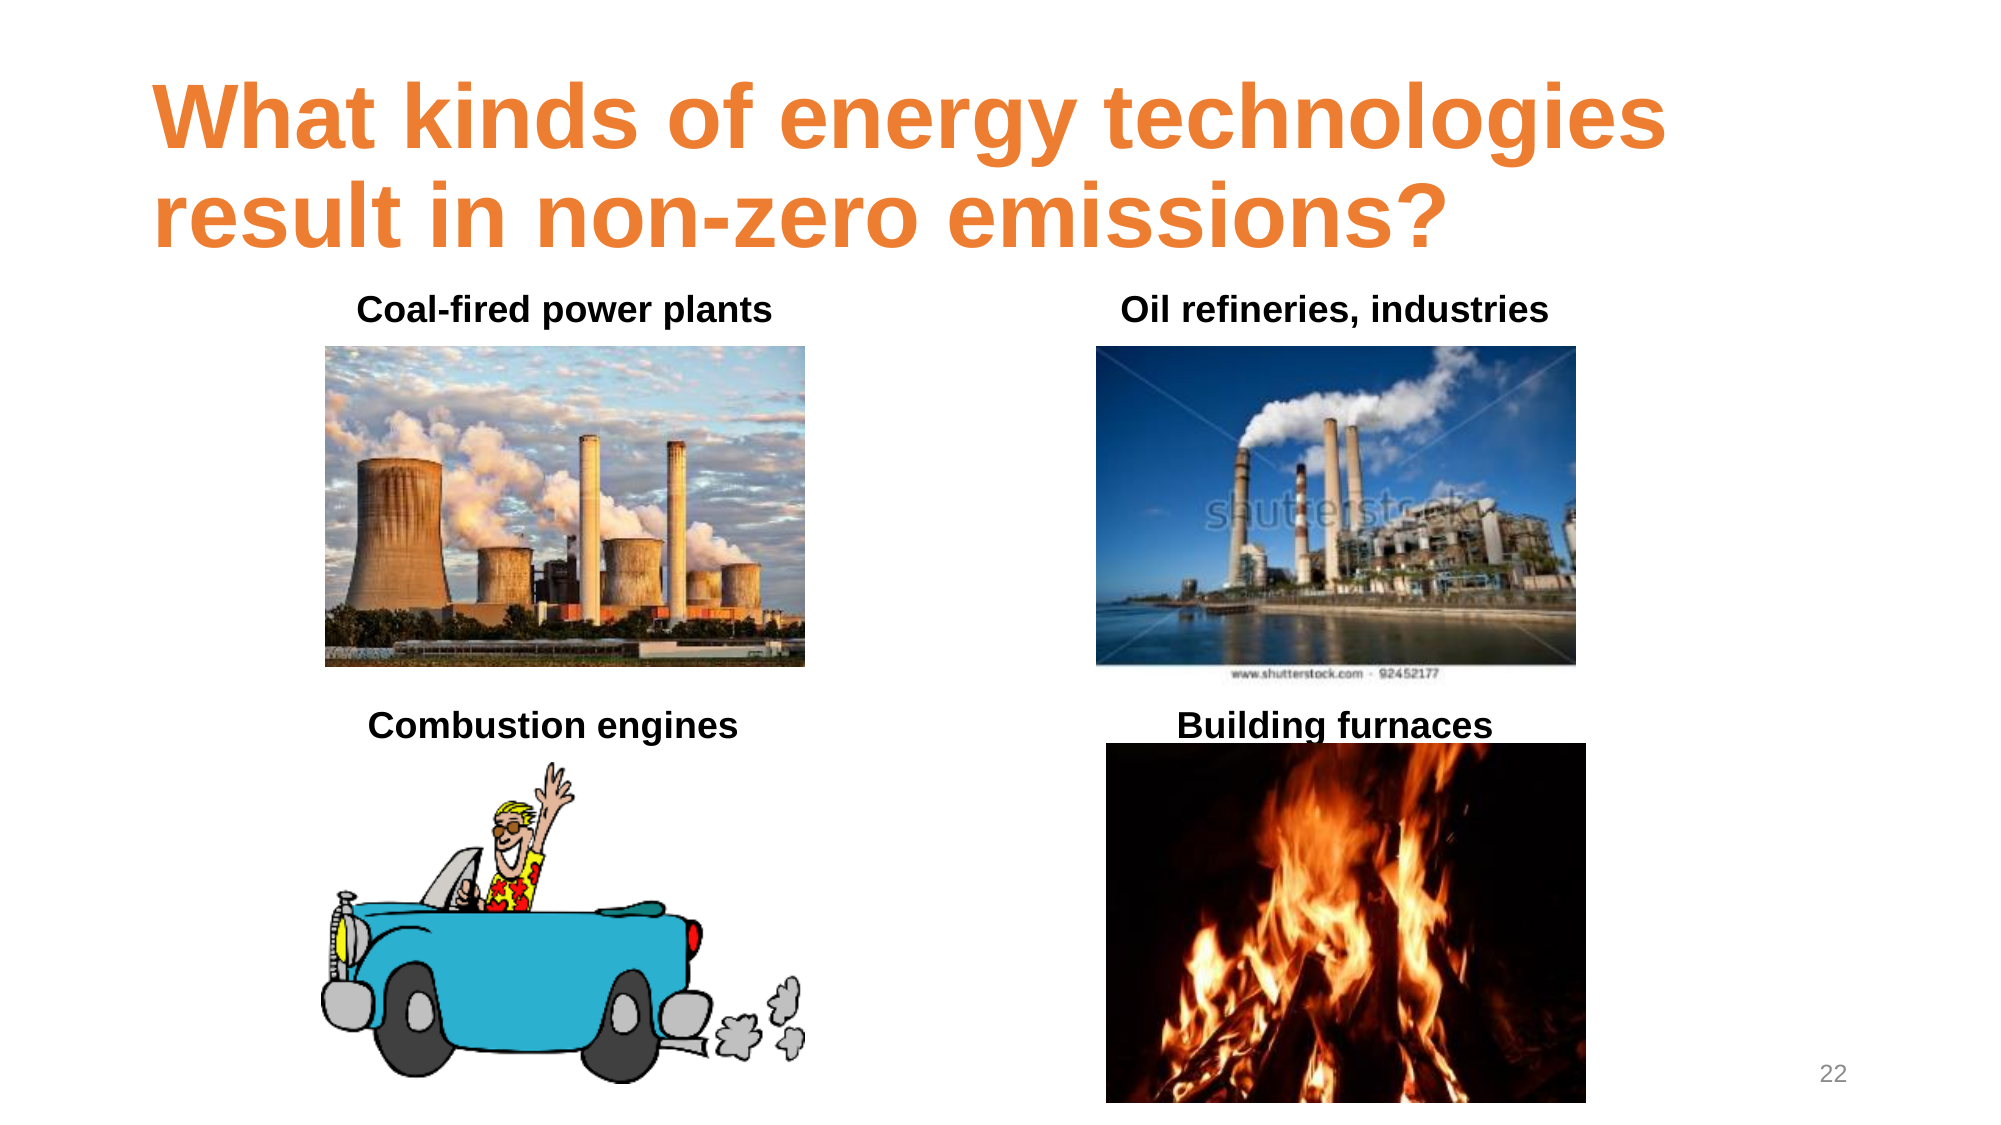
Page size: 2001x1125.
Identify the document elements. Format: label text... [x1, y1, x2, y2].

picture [1106, 743, 1586, 1103]
text_box Building furnaces [1095, 694, 1576, 754]
text_box Coal-fired power plants [324, 277, 805, 337]
picture [324, 346, 805, 667]
title What kinds of energy technologies result in non-zero emissions? [137, 59, 1863, 278]
text_box Oil refineries, industries [1095, 277, 1576, 337]
slide_number 22 [1586, 1042, 1863, 1103]
picture [1096, 346, 1576, 687]
picture [321, 762, 805, 1084]
text_box Combustion engines [313, 694, 794, 754]
